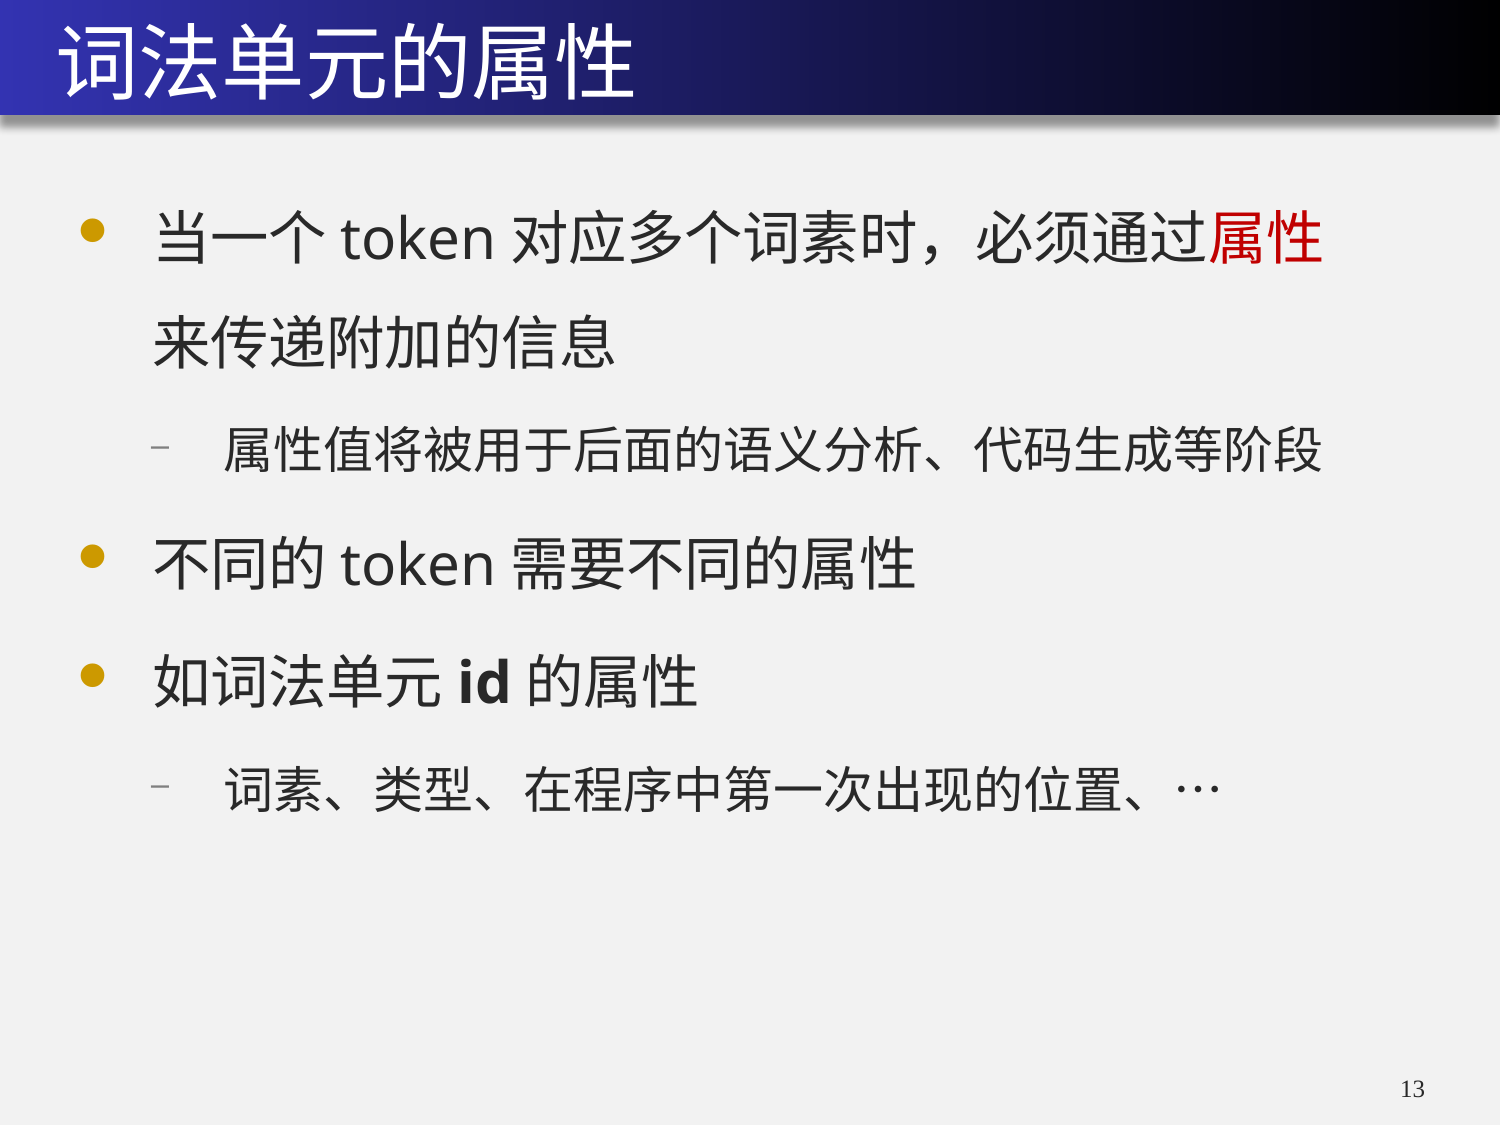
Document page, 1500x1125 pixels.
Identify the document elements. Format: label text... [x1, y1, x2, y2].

title 词法单元的属性 [53, 8, 1500, 199]
text_box 当一个token对应多个词素时，必须通过属性来传递附加的信息 属性值将被用于后面的语义分析、代码生成等阶段 不同的token需要不同的属性 如词法单元id的属性 词素、类型、在程序中第一次出现的位置、… [75, 164, 1377, 819]
slide_number 12 [1368, 1077, 1482, 1103]
